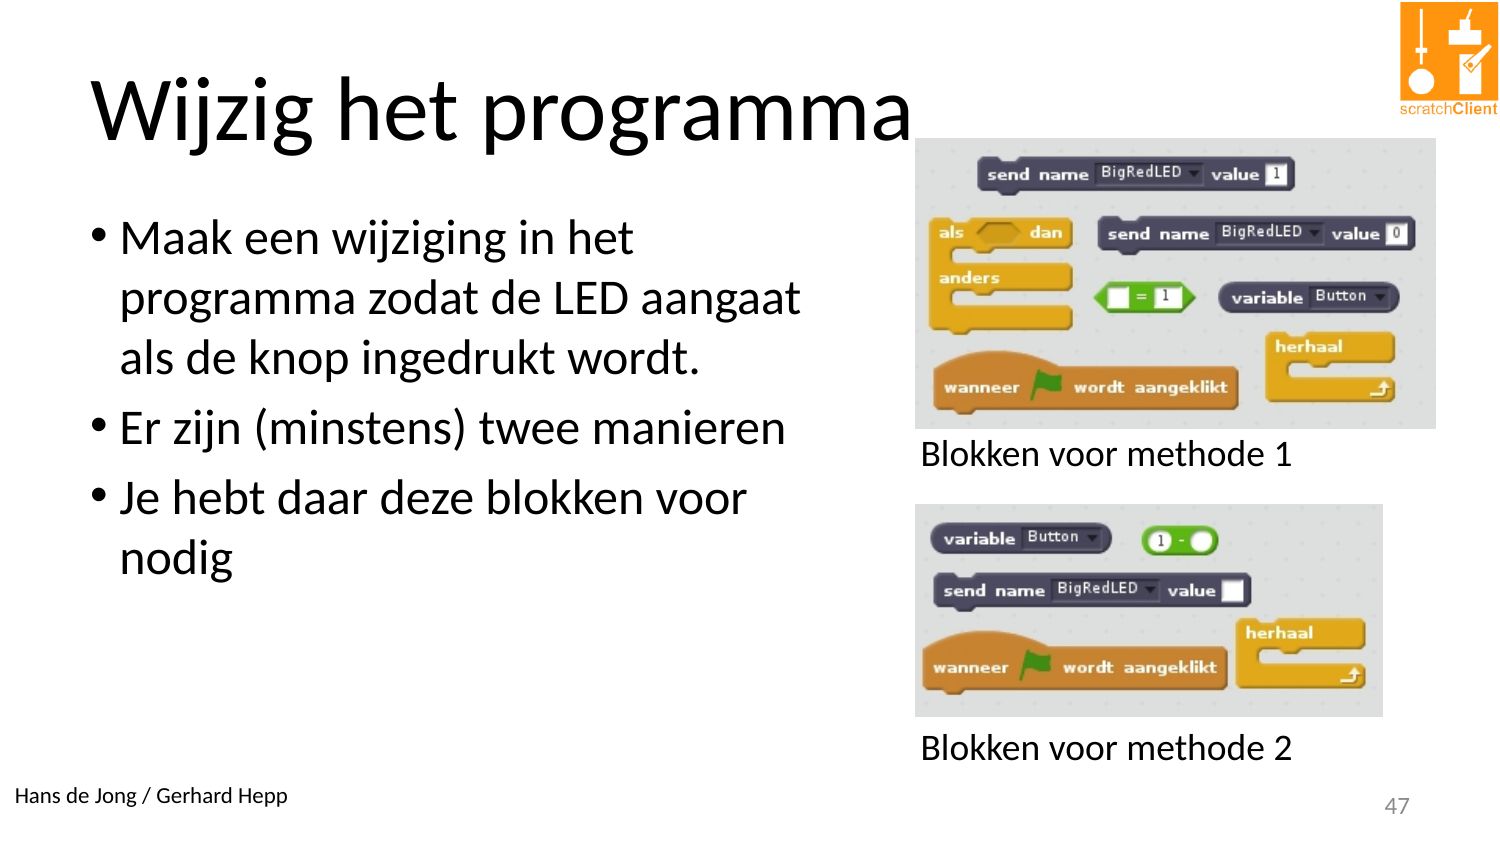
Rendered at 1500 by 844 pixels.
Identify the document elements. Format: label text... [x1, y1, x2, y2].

picture [915, 504, 1383, 718]
picture [1398, 2, 1499, 118]
text_box Blokken voor methode 2 [905, 715, 1309, 776]
title Wijzig het programma [75, 33, 1425, 175]
text_box Blokken voor methode 1 [905, 421, 1309, 482]
picture [915, 138, 1436, 430]
slide_number 47 [1340, 782, 1425, 827]
list Maak een wijziging in het programma zodat de LED aangaat als de knop ingedrukt wordt. Er zijn (minstens) twee manieren Je hebt daar deze blokken voor nodig [75, 196, 833, 754]
